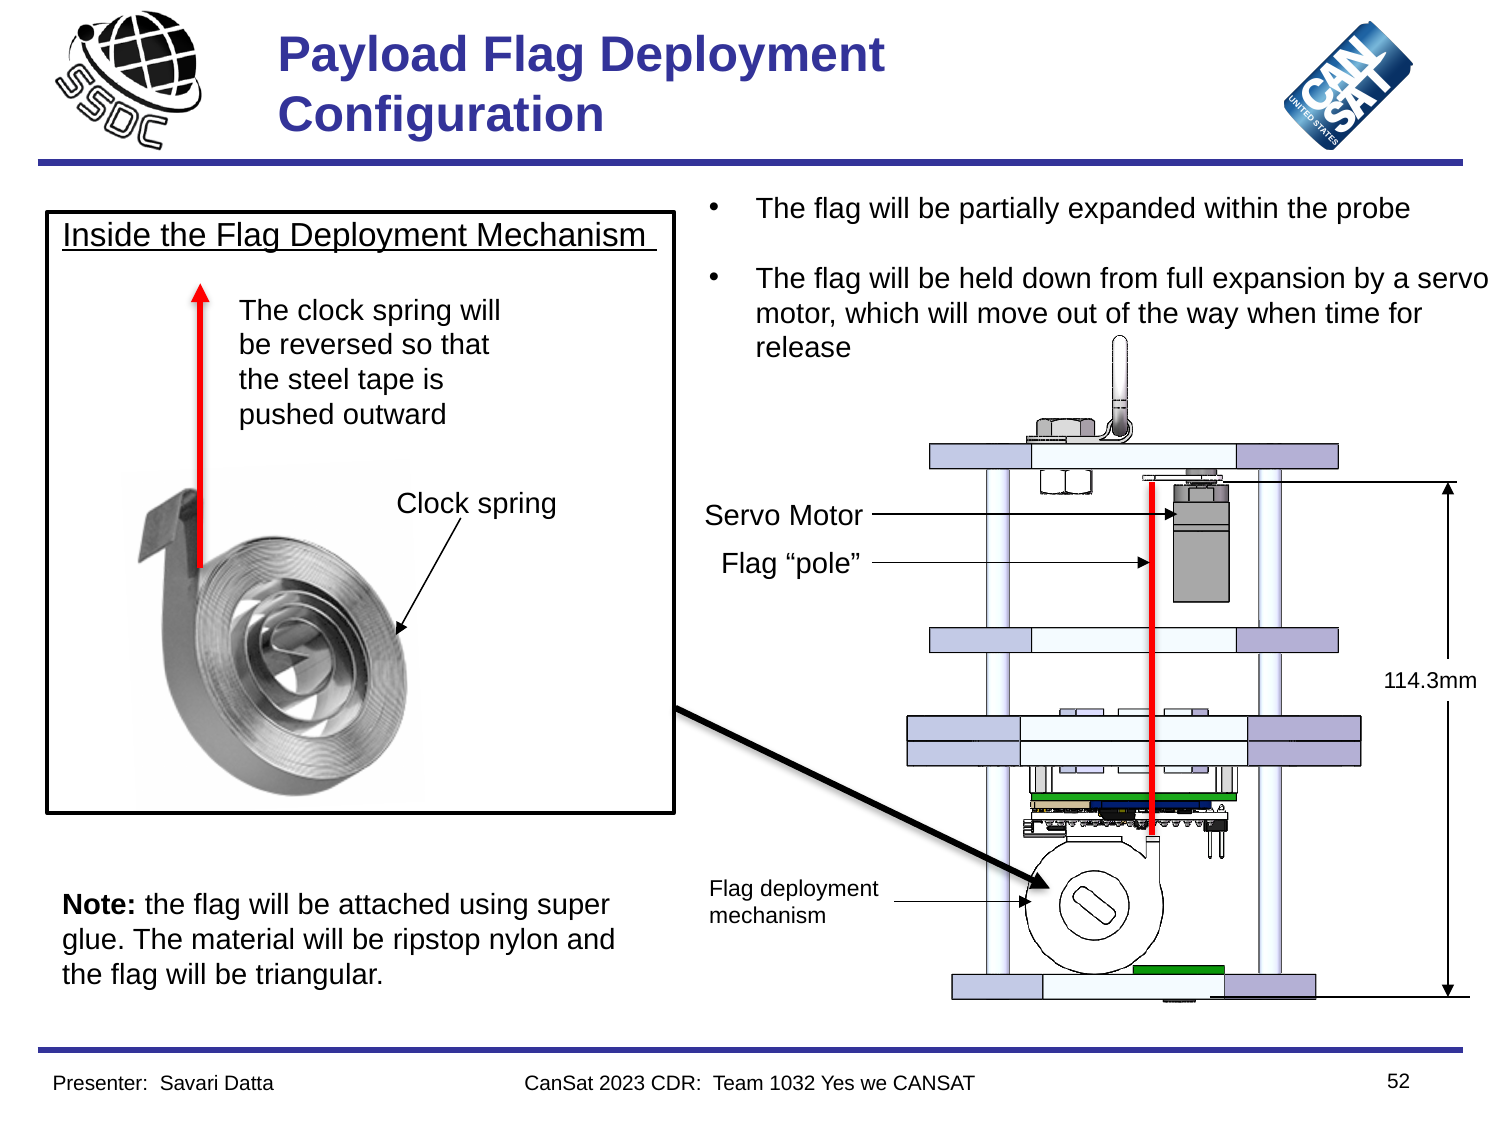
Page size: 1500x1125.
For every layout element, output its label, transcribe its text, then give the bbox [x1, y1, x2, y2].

picture [1284, 21, 1413, 150]
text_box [47, 211, 674, 814]
picture [871, 515, 1151, 562]
text_box Servo Motor [689, 488, 866, 539]
footer CanSat 2023 CDR: Team 1032 Yes we CANSAT [450, 1062, 1050, 1103]
text_box Flag deployment mechanism [694, 897, 866, 936]
slide_number 52 [1312, 1059, 1425, 1100]
picture [871, 332, 1396, 1035]
text_box Presenter: Savari Datta [37, 1062, 413, 1103]
text_box The flag will be partially expanded within the probe The flag will be held down from full expansion by a servo motor, which will move out of the way when time for release [693, 181, 1500, 372]
list Inside the Flag Deployment Mechanism [0, 190, 830, 459]
picture [10, 7, 263, 153]
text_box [675, 707, 1051, 889]
text_box Flag “pole” [706, 539, 866, 587]
title Payload Flag Deployment Configuration [262, 12, 1150, 150]
text_box Note: the flag will be attached using super glue. The material will be ripstop nylon and the flag will be triangular. [47, 877, 655, 998]
text_box 114.3mm [1400, 658, 1500, 701]
